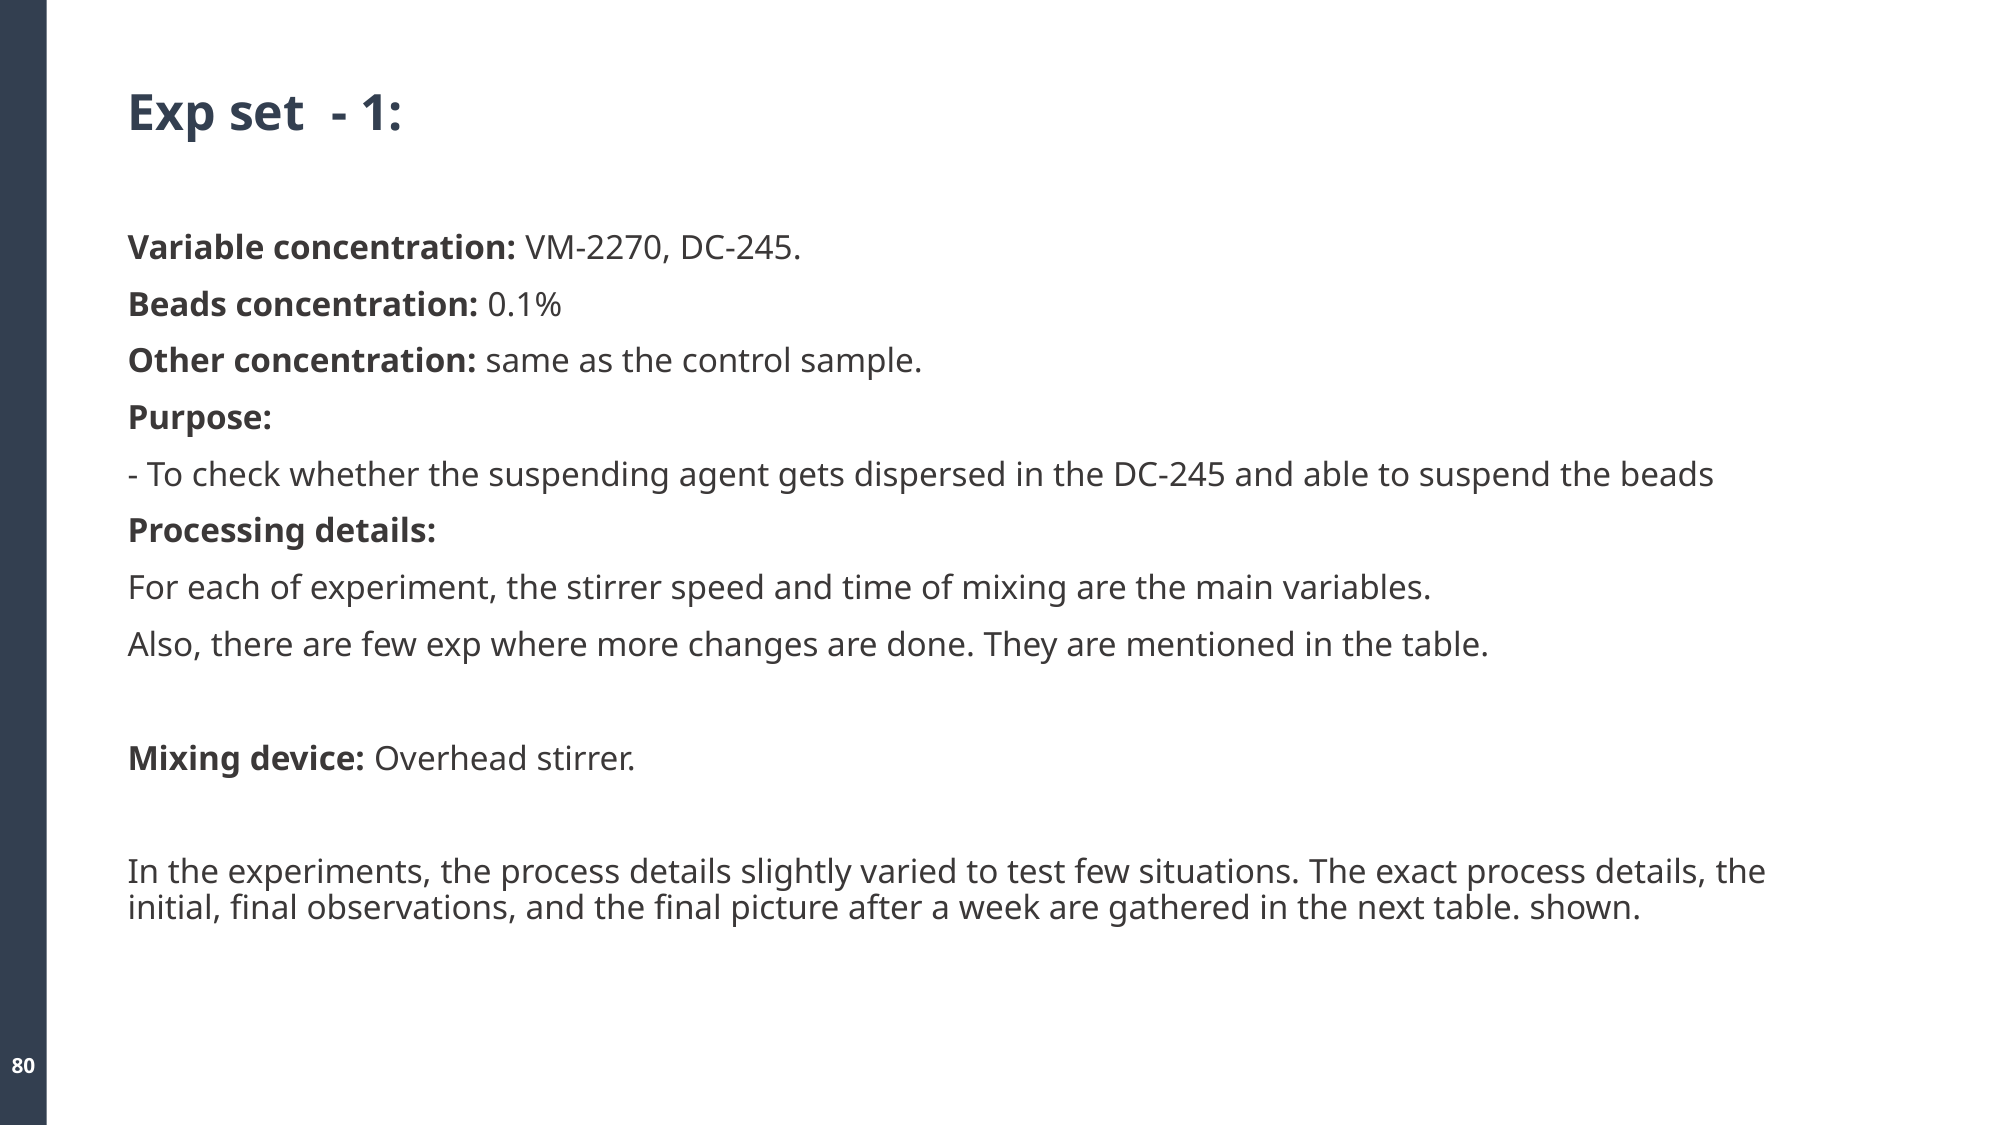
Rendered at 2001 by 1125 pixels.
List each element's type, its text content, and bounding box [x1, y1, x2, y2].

list Variable concentration: VM-2270, DC-245. Beads concentration: 0.1% Other concentration: same as the control sample. Purpose: - To check whether the suspending agent gets dispersed in the DC-245 and able to suspend the beads Processing details: For each of experiment, the stirrer speed and time of mixing are the main variables. Also, there are few exp where more changes are done. They are mentioned in the table. Mixing device: Overhead stirrer. In the experiments, the process details slightly varied to test few situations. The exact process details, the initial, final observations, and the final picture after a week are gathered in the next table. shown. [112, 223, 1888, 985]
title Exp set - 1: [112, 80, 1888, 146]
